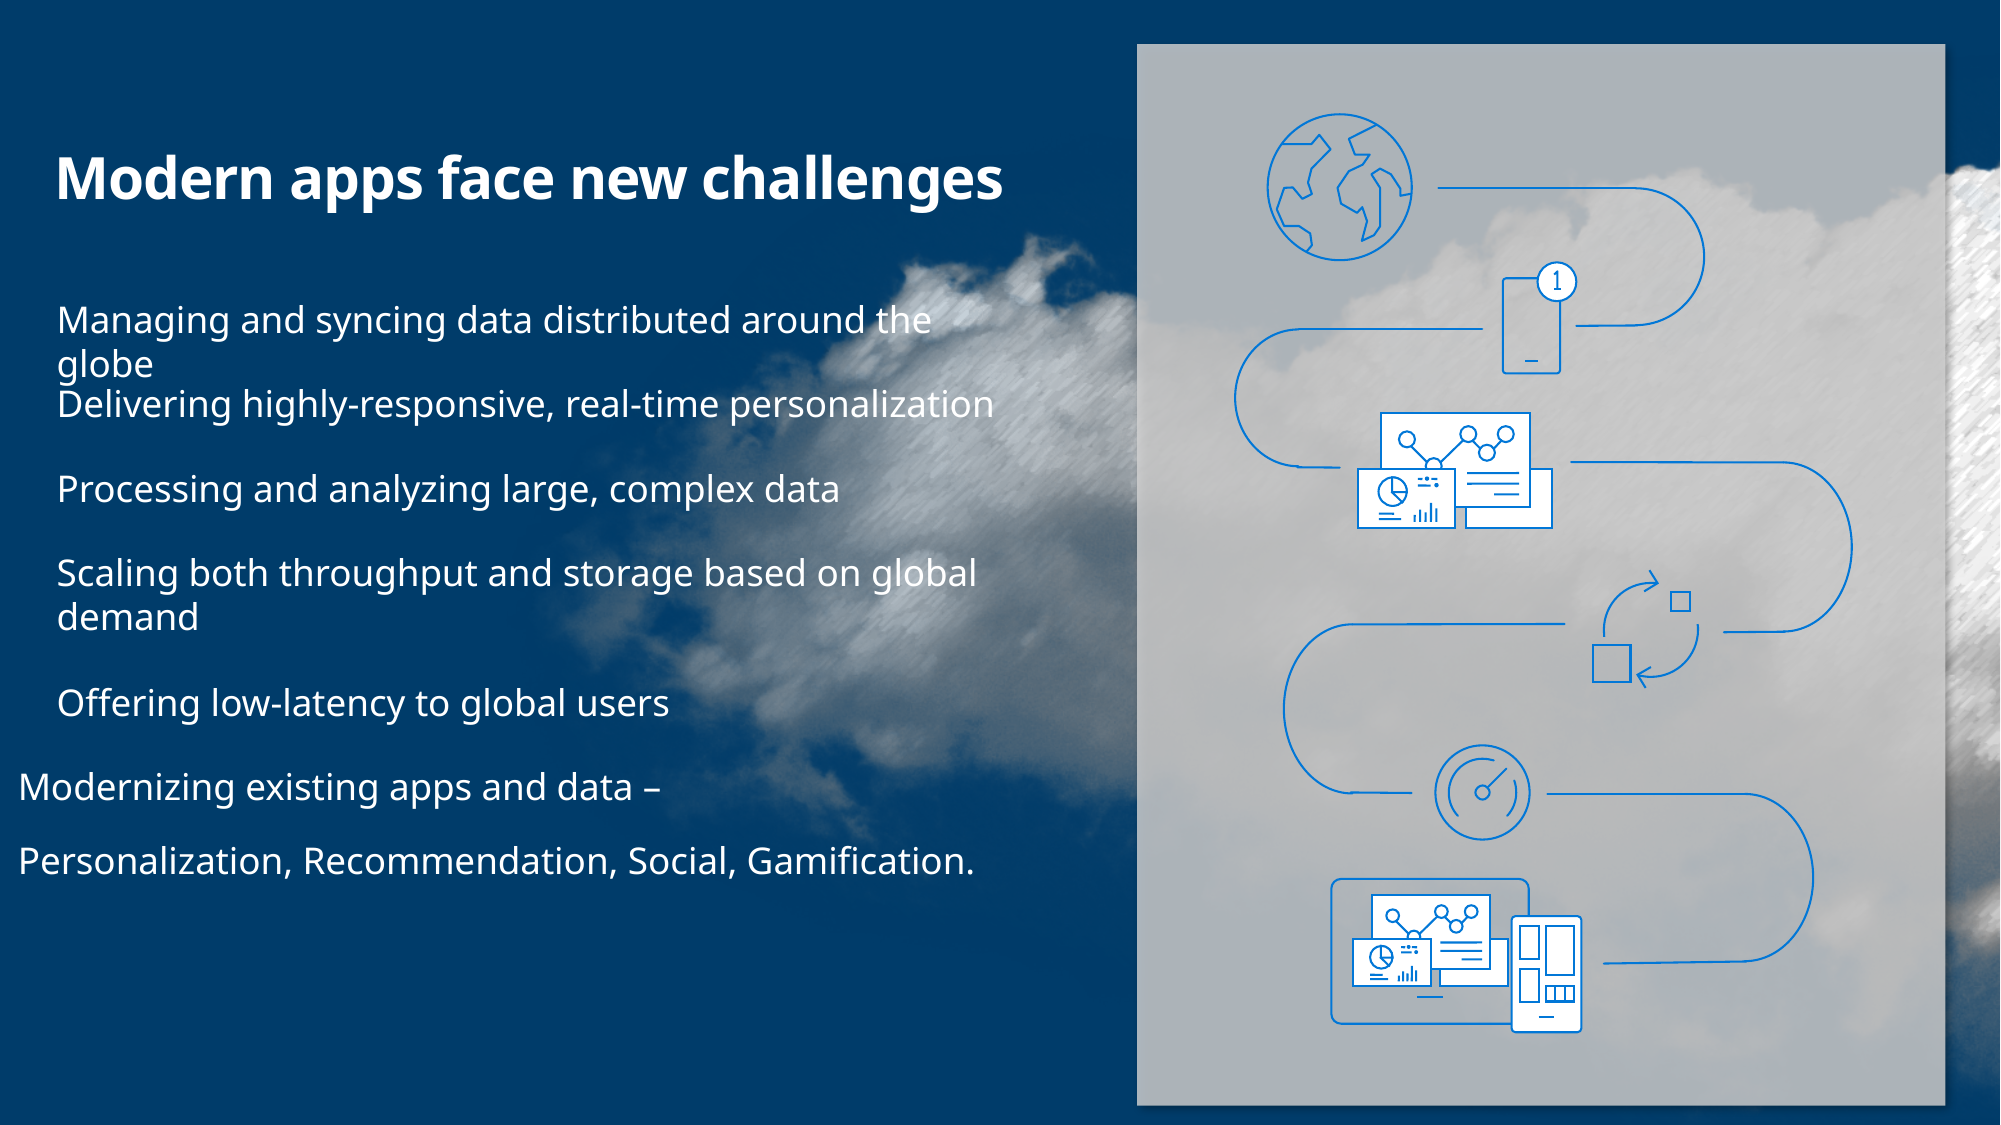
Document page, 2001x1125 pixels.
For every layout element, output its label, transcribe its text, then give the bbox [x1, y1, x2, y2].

text_box Modernizing existing apps and data – Personalization, Recommendation, Social, Gamification. [3, 756, 991, 889]
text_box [1234, 188, 1852, 964]
text_box Delivering highly-responsive, real-time personalization [41, 373, 1042, 433]
text_box [1267, 114, 1412, 188]
text_box Managing and syncing data distributed around the globe [41, 289, 1008, 373]
title Modern apps face new challenges [54, 141, 1030, 232]
text_box [1136, 43, 1946, 1106]
picture [505, 49, 2001, 1125]
text_box Processing and analyzing large, complex data [41, 458, 1042, 517]
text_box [1331, 878, 1582, 1033]
text_box Offering low-latency to global users [41, 672, 1042, 732]
text_box Scaling both throughput and storage based on global demand [41, 542, 1042, 646]
